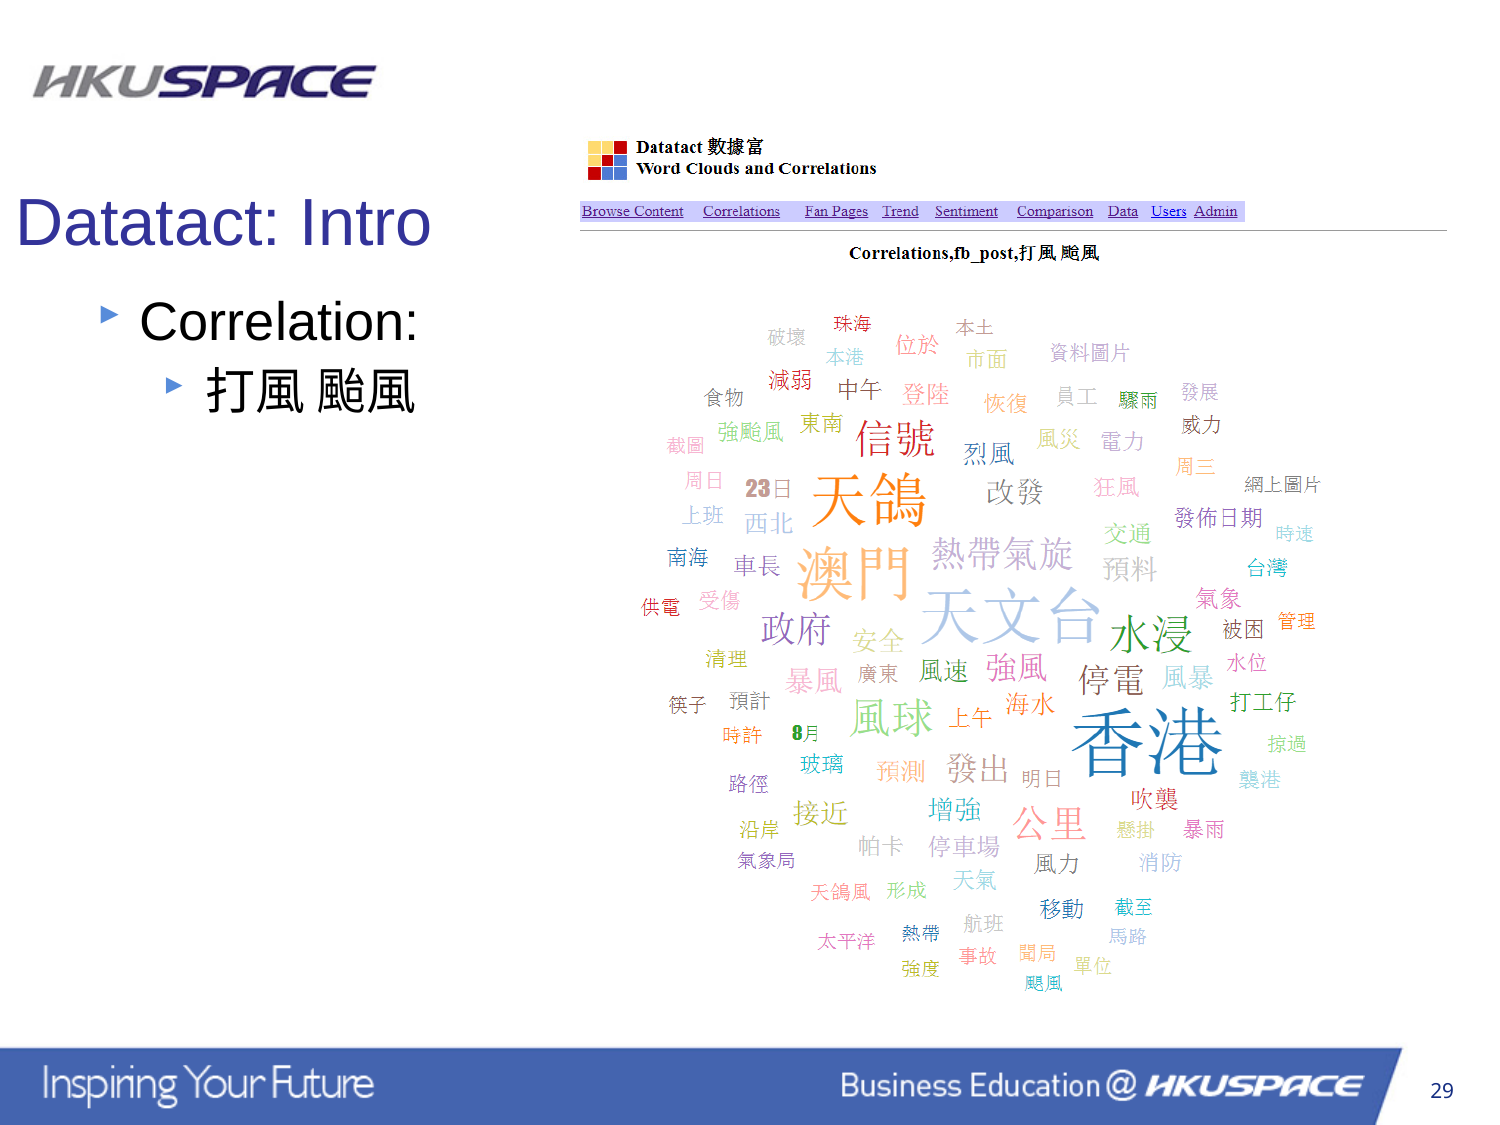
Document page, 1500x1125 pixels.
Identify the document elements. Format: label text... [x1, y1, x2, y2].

text_box Correlation: 打風 颱風 [64, 278, 1176, 1047]
slide_number 29 [1415, 1070, 1499, 1125]
picture [0, 0, 1500, 1125]
title Datatact: Intro [0, 101, 1325, 266]
